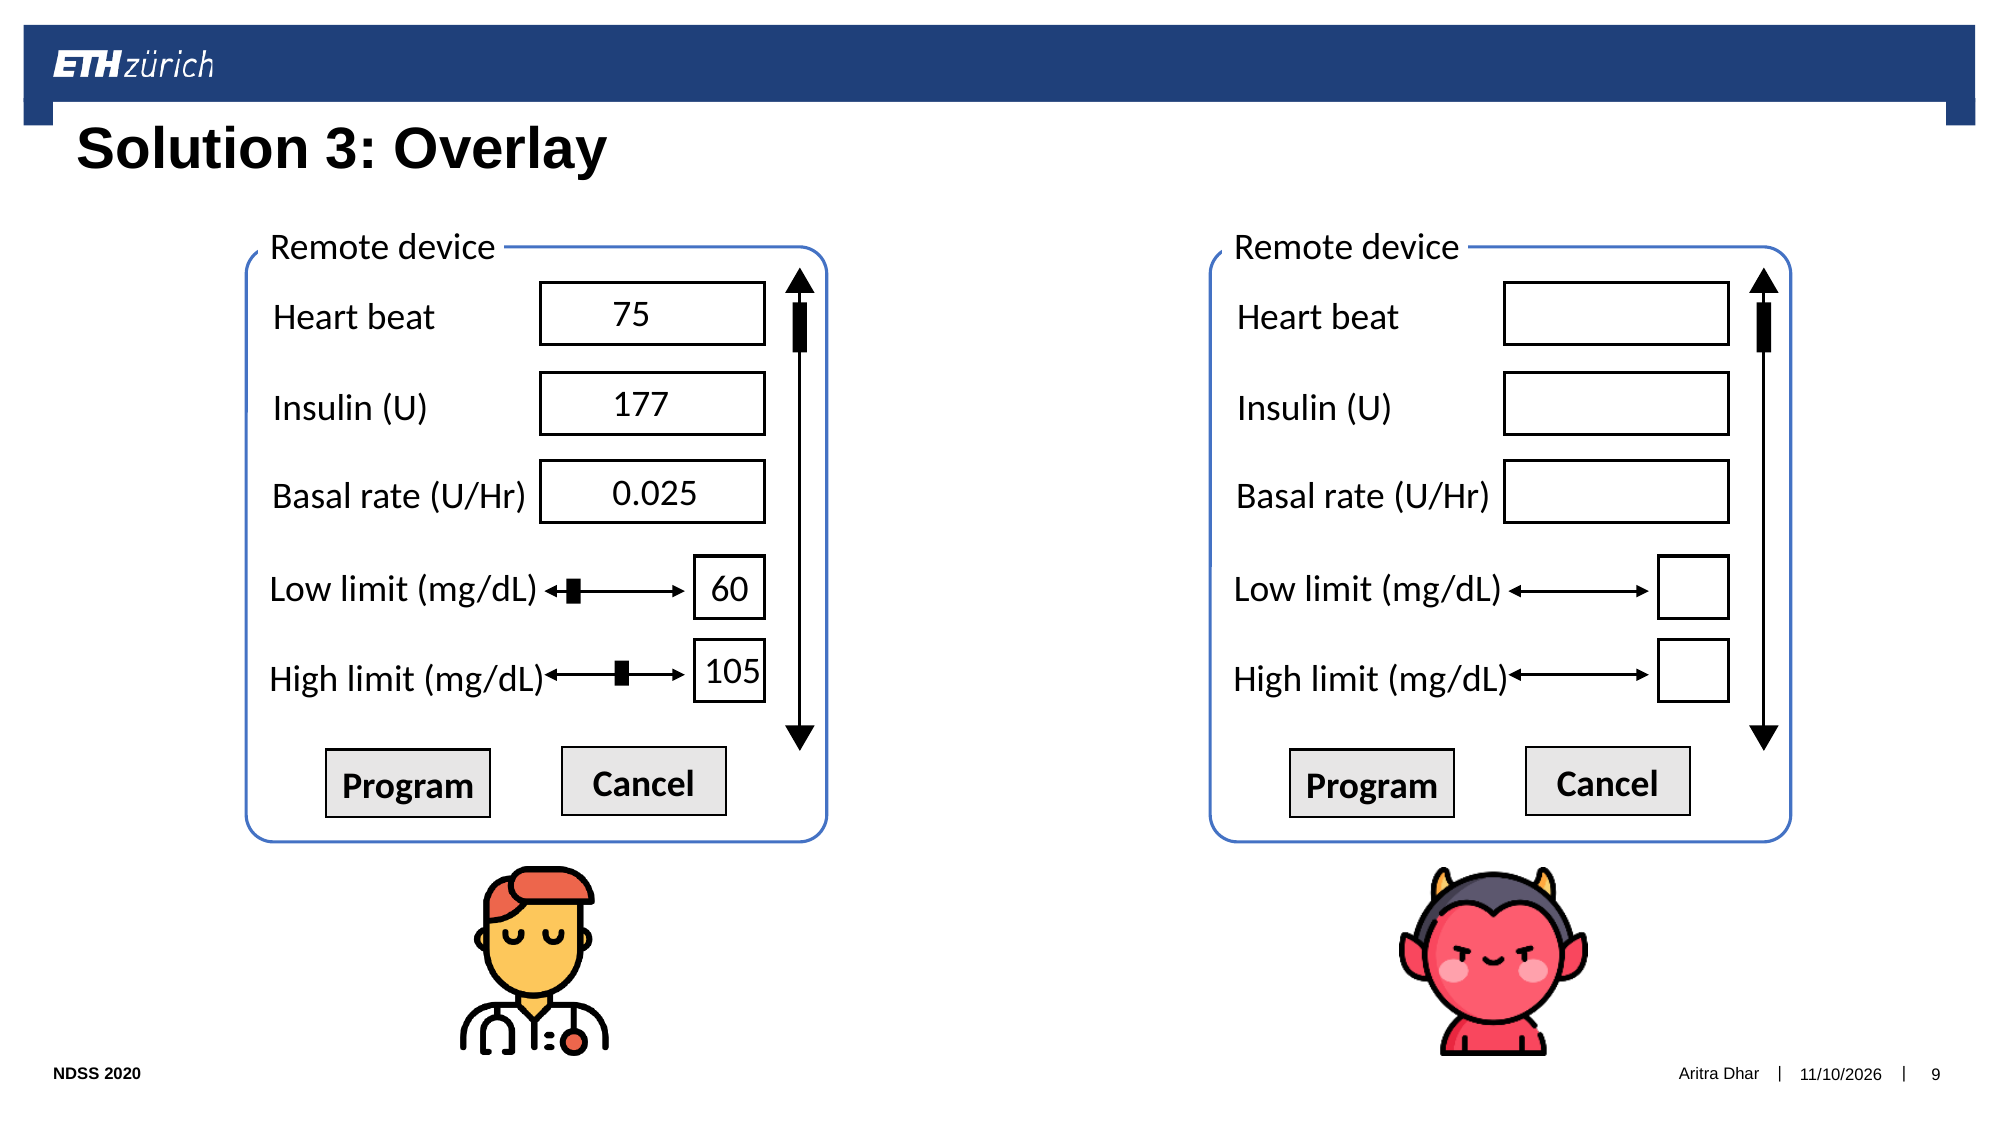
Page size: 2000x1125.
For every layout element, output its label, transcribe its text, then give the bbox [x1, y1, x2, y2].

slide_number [1790, 1034, 1892, 1112]
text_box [1209, 214, 1791, 843]
title Solution 3: Overlay [53, 101, 1946, 262]
picture [1399, 867, 1588, 1056]
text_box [245, 214, 827, 843]
footer Aritra Dhar [999, 1034, 1760, 1111]
slide_number 9 [1906, 1034, 1966, 1112]
picture [439, 866, 629, 1056]
